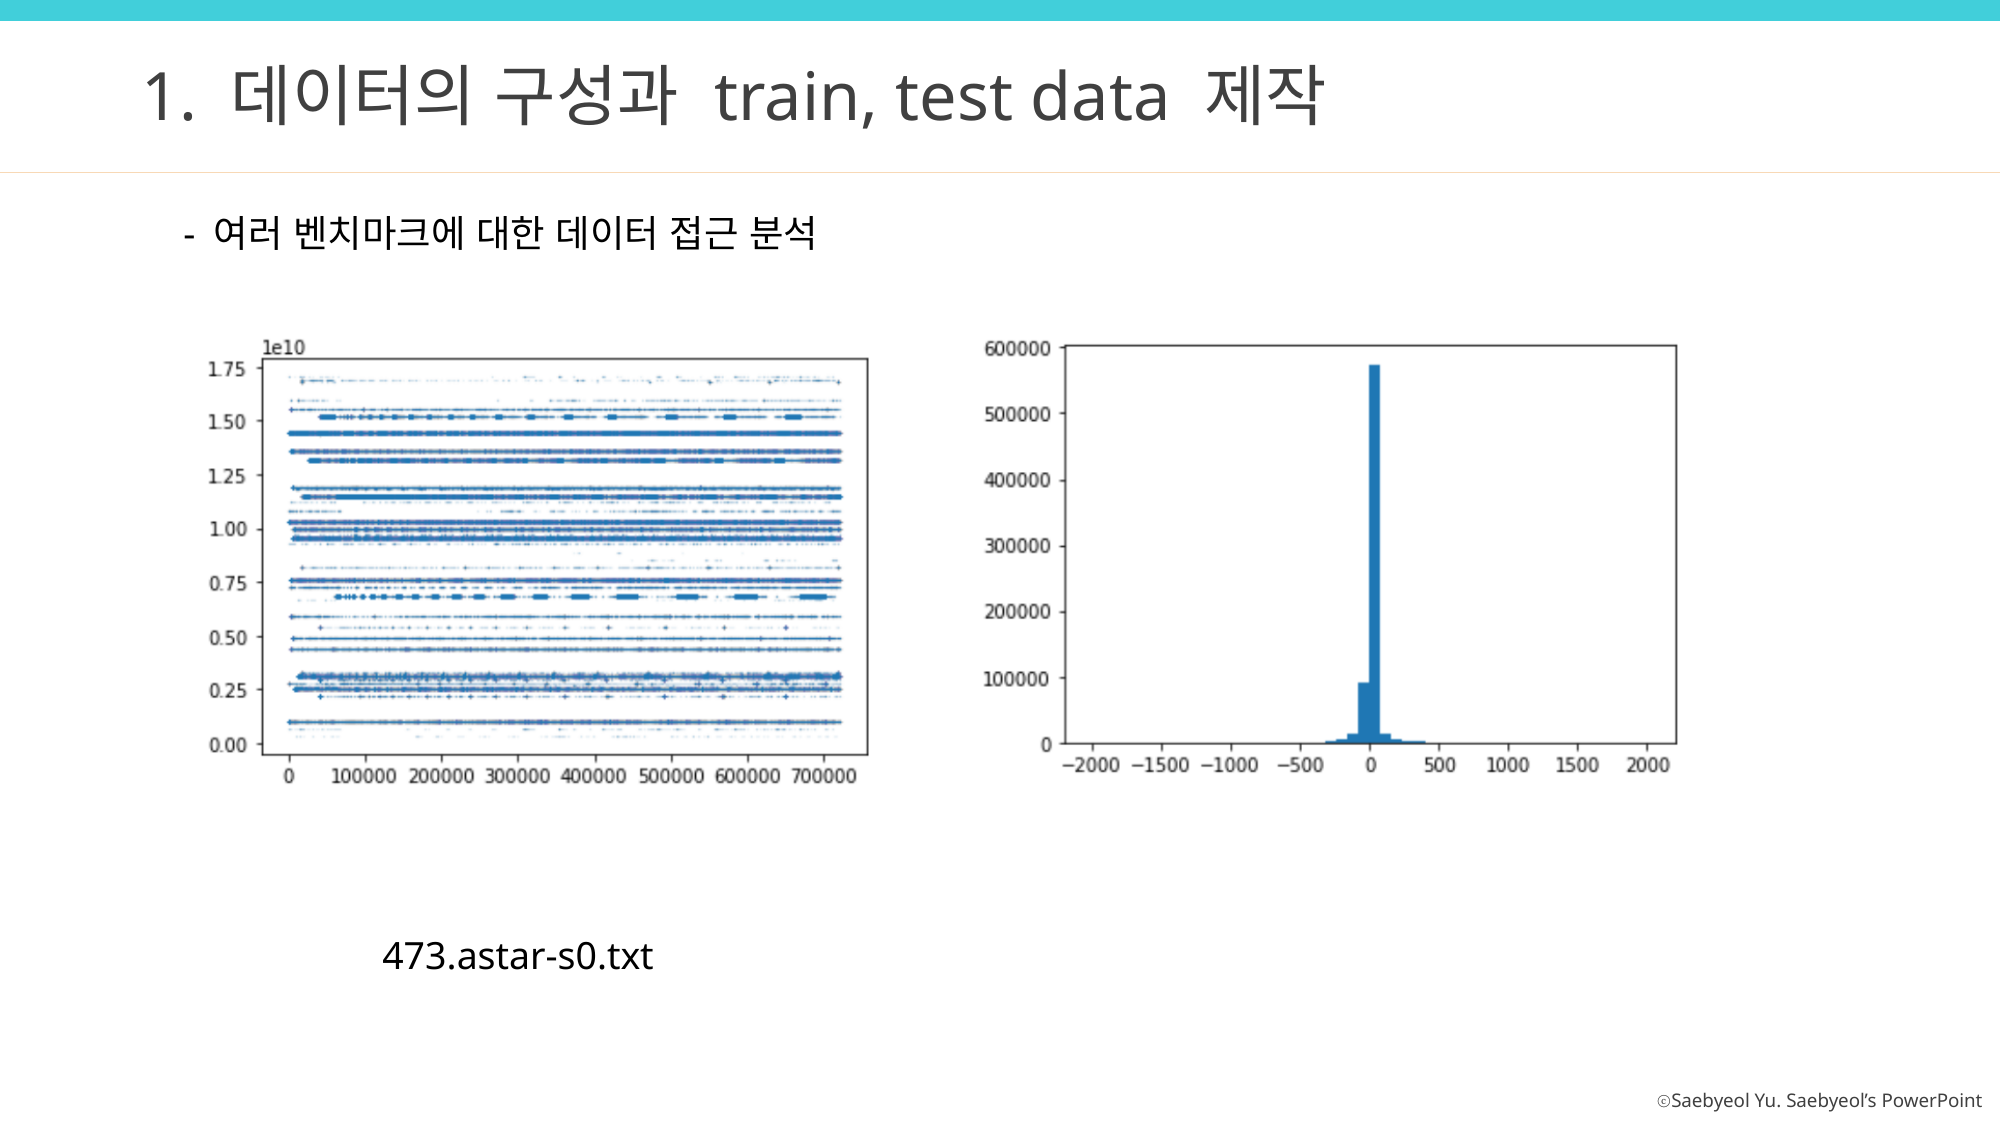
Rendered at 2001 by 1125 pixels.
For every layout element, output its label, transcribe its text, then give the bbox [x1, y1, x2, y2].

picture [972, 331, 1681, 775]
text_box - 여러 벤치마크에 대한 데이터 접근 분석 [168, 203, 915, 263]
text_box 473.astar-s0.txt [367, 924, 679, 985]
picture [206, 331, 877, 794]
text_box 1. 데이터의 구성과 train, test data 제작 [126, 46, 1342, 142]
text_box [0, 0, 2000, 22]
